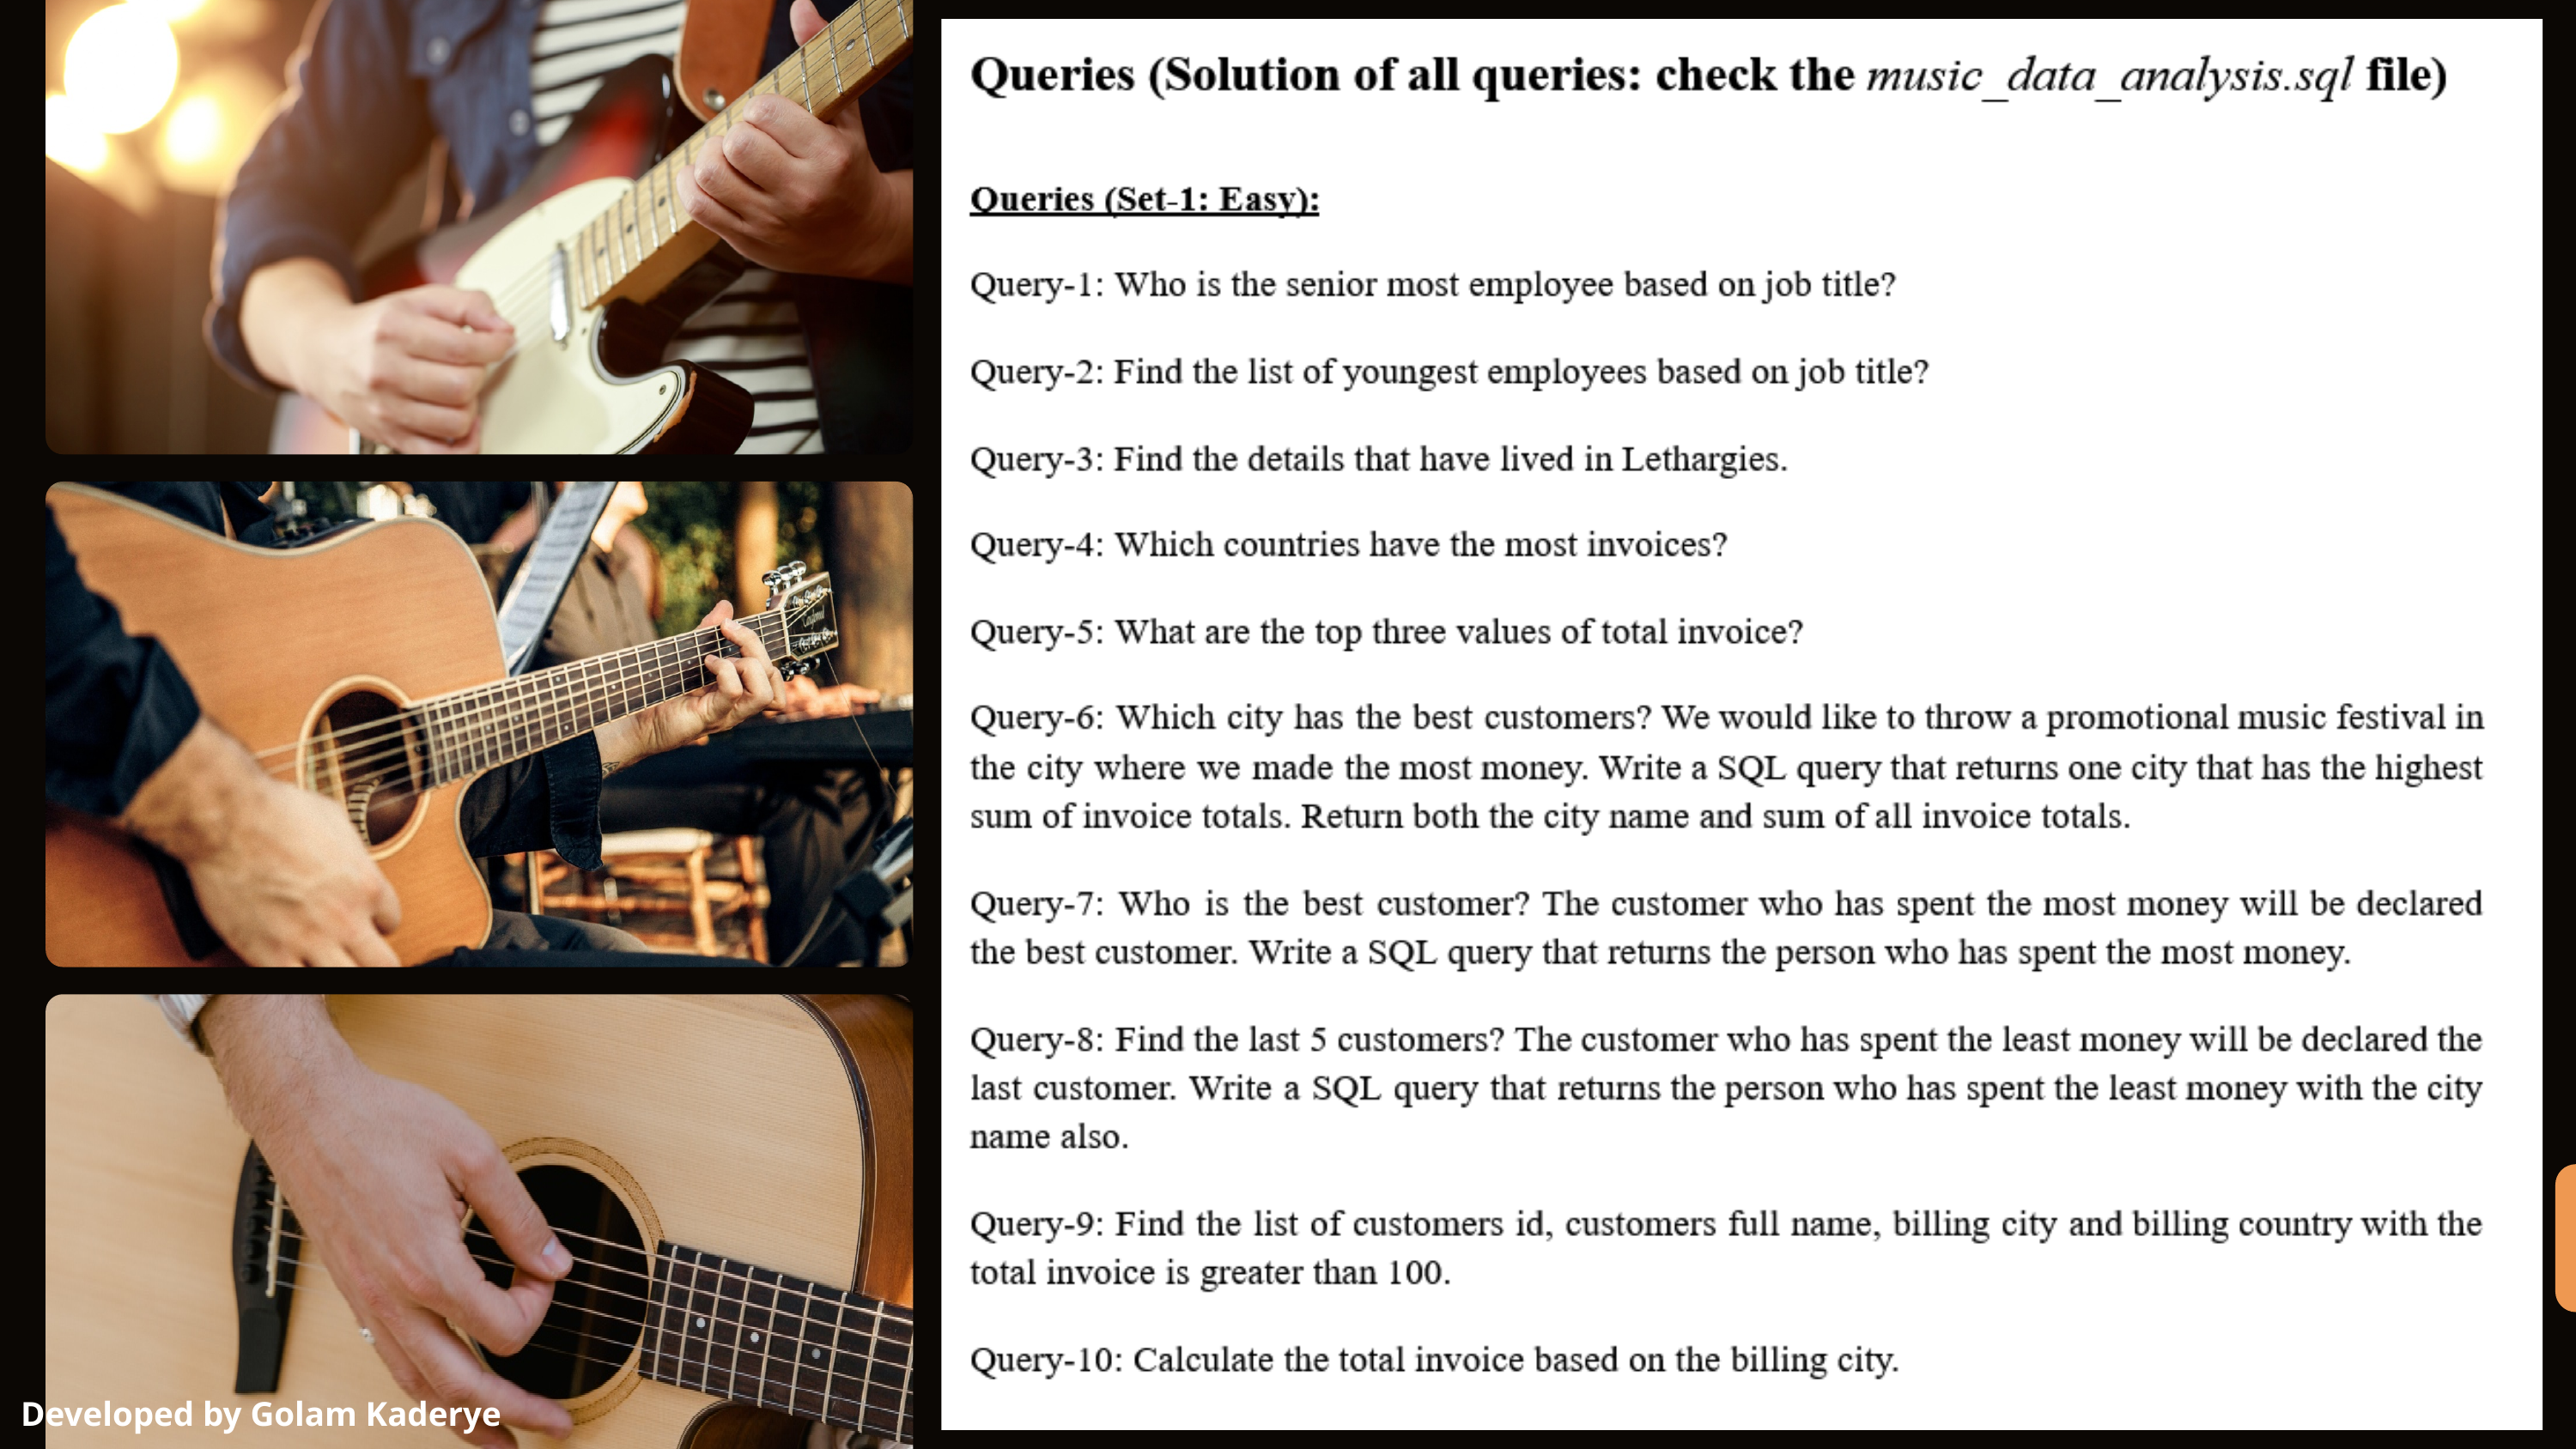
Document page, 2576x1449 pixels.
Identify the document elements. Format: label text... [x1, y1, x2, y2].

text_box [45, 481, 914, 967]
text_box Developed by Golam Kaderye [21, 1386, 40, 1434]
text_box [941, 19, 2543, 1430]
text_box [45, 0, 914, 455]
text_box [2555, 1163, 2576, 1313]
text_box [45, 993, 914, 1449]
